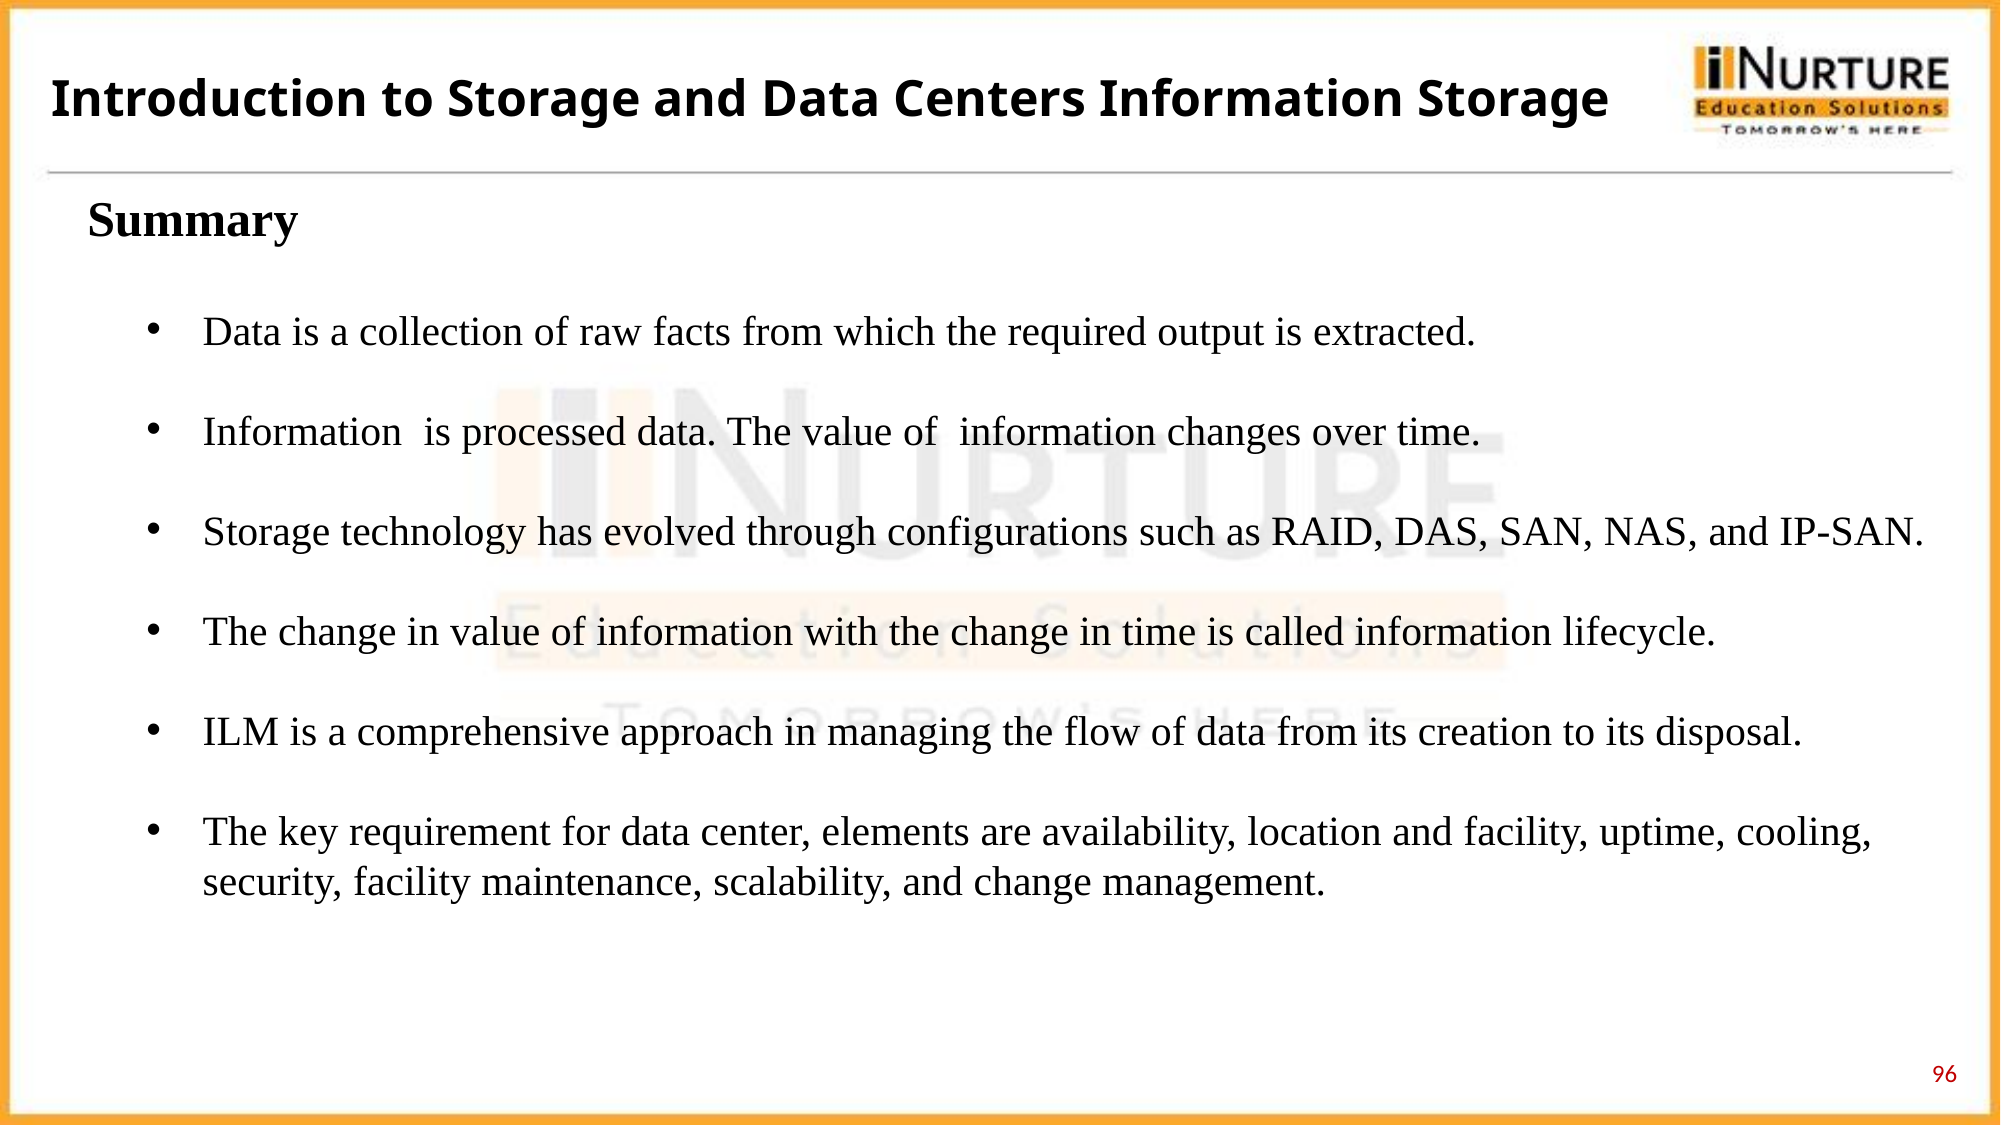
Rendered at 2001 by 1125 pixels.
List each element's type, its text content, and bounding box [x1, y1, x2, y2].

text_box Summary Data is a collection of raw facts from which the required output is extracted. Information is processed data. The value of information changes over time. Storage technology has evolved through configurations such as RAID, DAS, SAN, NAS, and IP-SAN. The change in value of information with the change in time is called information lifecycle. ILM is a comprehensive approach in managing the flow of data from its creation to its disposal. The key requirement for data center, elements are availability, location and facility, uptime, cooling, security, facility maintenance, scalability, and change management. [13, 178, 1973, 912]
text_box Introduction to Storage and Data Centers Information Storage [33, 59, 1716, 135]
slide_number 96 [1901, 1042, 1973, 1103]
picture [0, 0, 2001, 1125]
